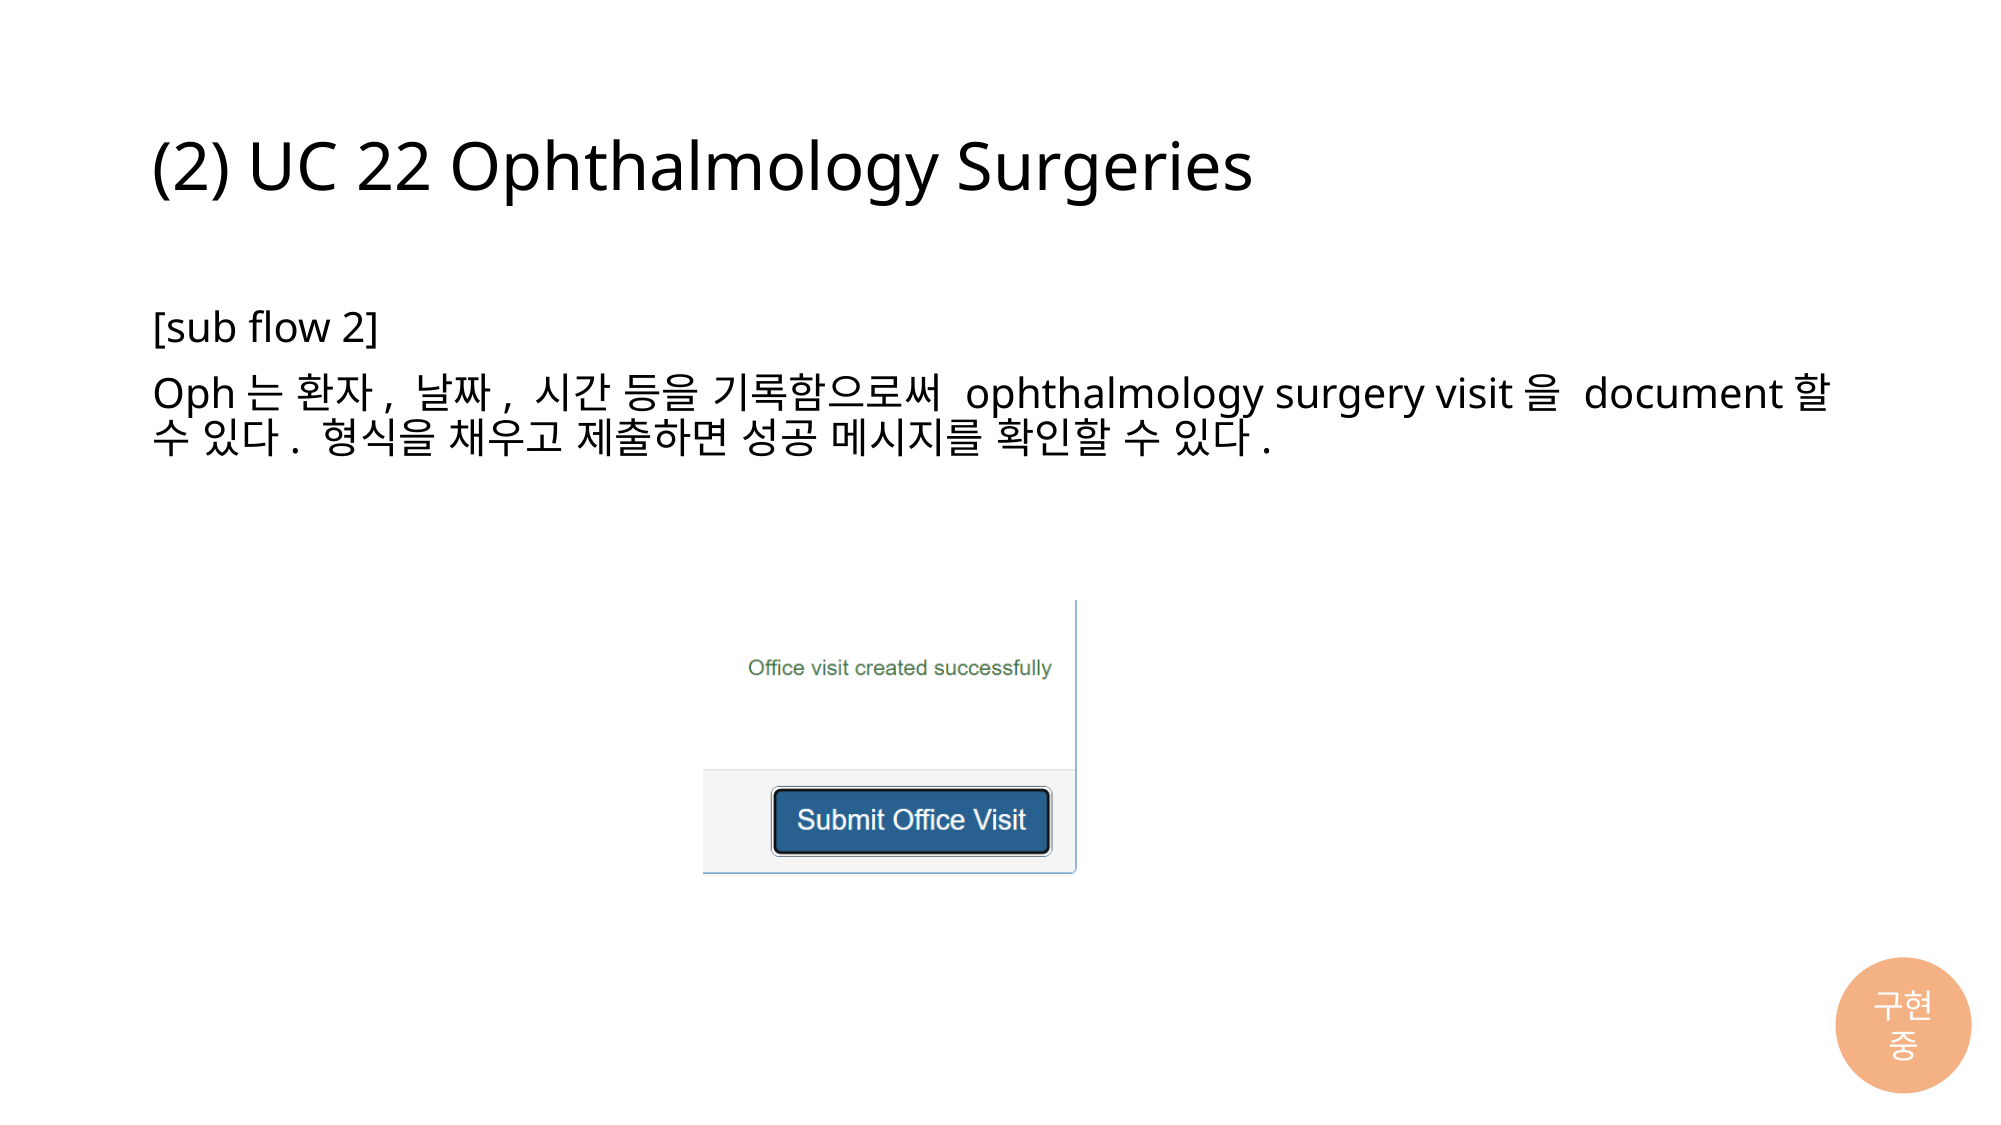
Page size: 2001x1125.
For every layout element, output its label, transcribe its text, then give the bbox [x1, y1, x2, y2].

text_box 구현 중 [1834, 956, 1973, 1095]
title (2) UC 22 Ophthalmology Surgeries [137, 59, 1863, 278]
picture [703, 600, 1088, 882]
list [sub flow 2] Oph는 환자, 날짜, 시간 등을 기록함으로써 ophthalmology surgery visit을 document할 수 있다. 형식을 채우고 제출하면 성공 메시지를 확인할 수 있다. [137, 299, 1863, 1014]
